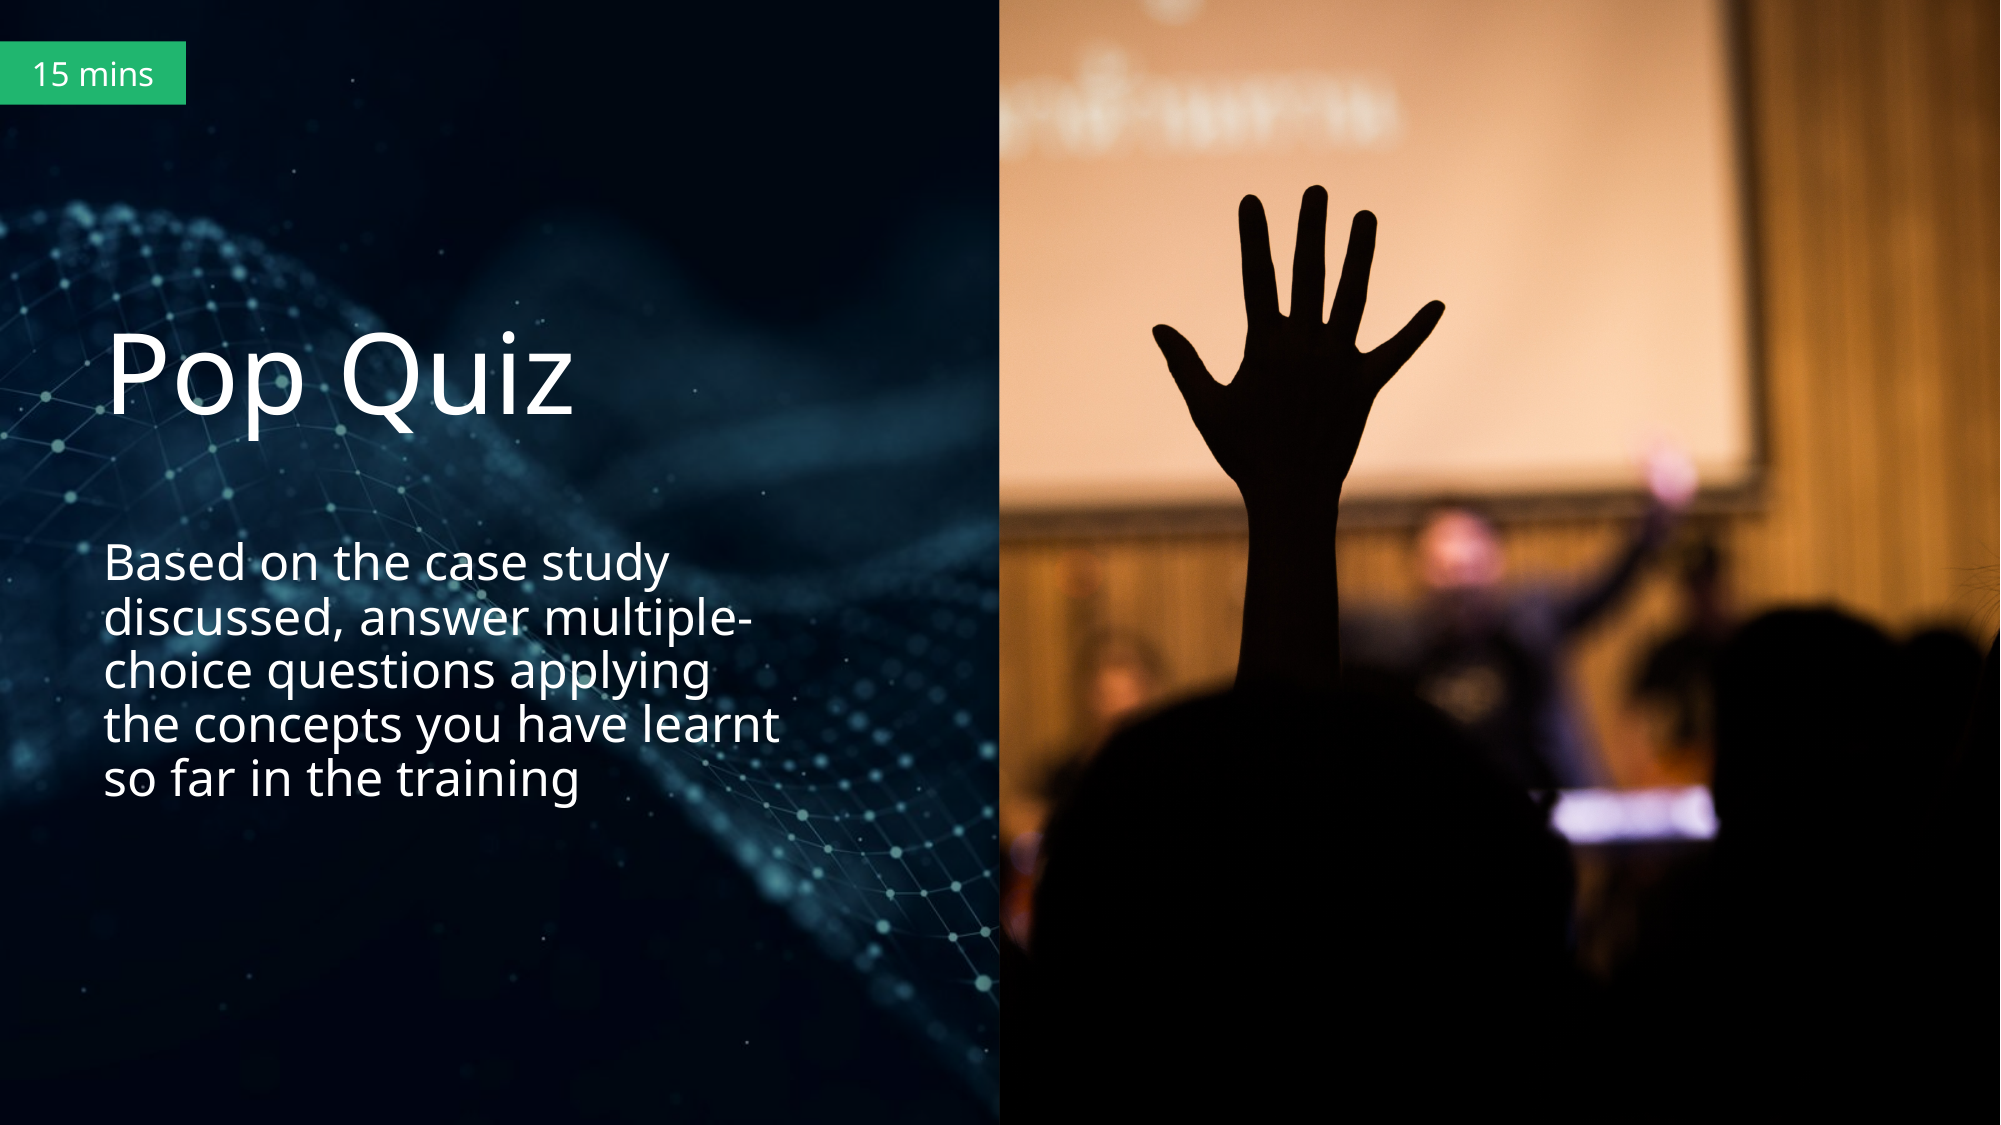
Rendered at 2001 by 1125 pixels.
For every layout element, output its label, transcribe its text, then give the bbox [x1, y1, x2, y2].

picture [0, 0, 2000, 1125]
title Pop Quiz Based on the case study discussed, answer multiple-choice questions applying the concepts you have learnt so far in the training [103, 292, 844, 833]
text_box 15 mins [0, 40, 187, 105]
